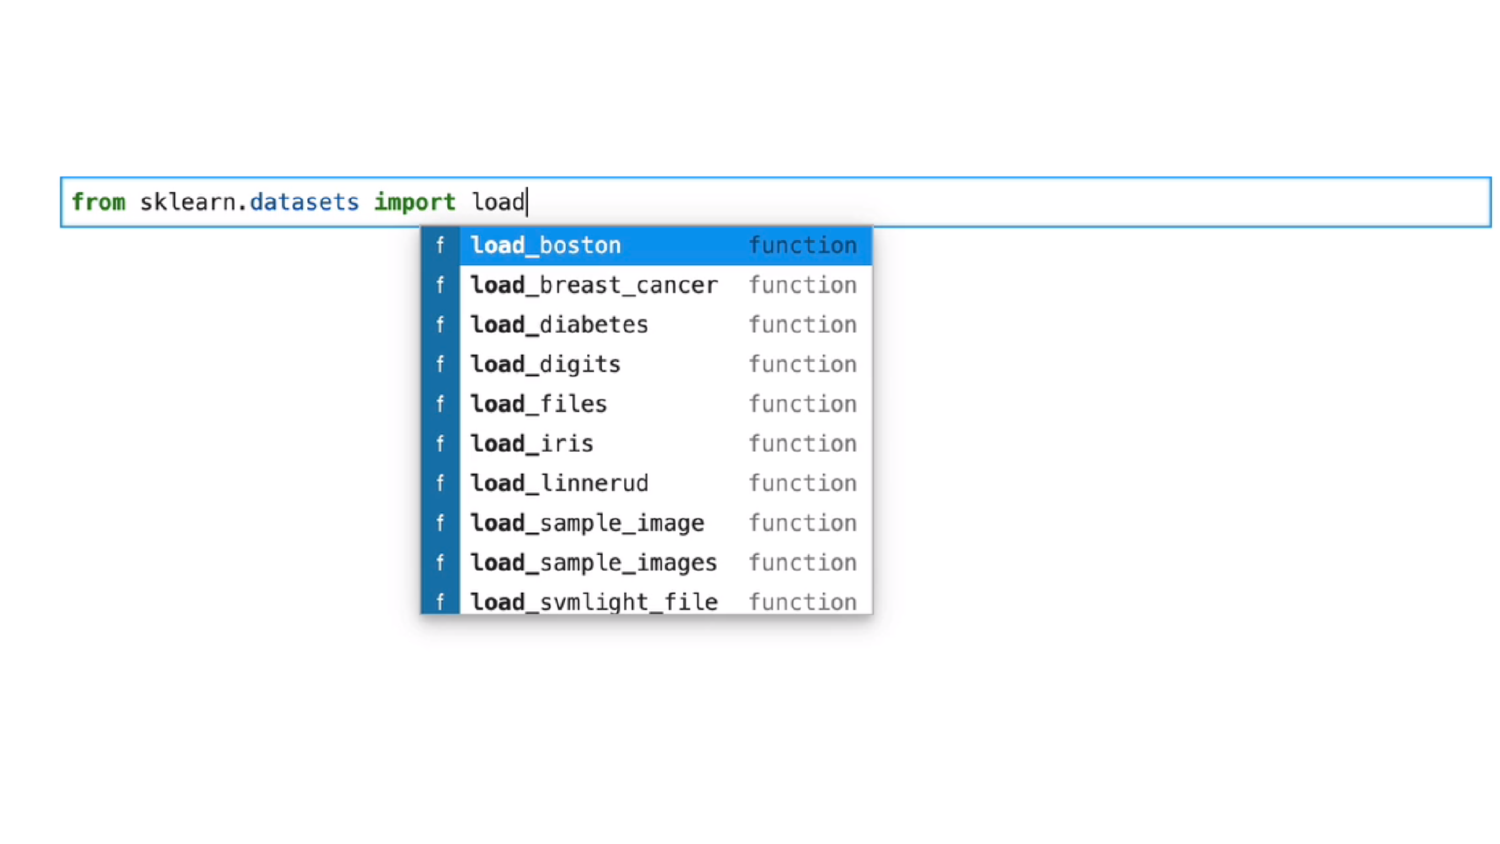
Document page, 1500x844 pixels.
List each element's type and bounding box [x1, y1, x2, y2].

picture [49, 169, 1500, 675]
